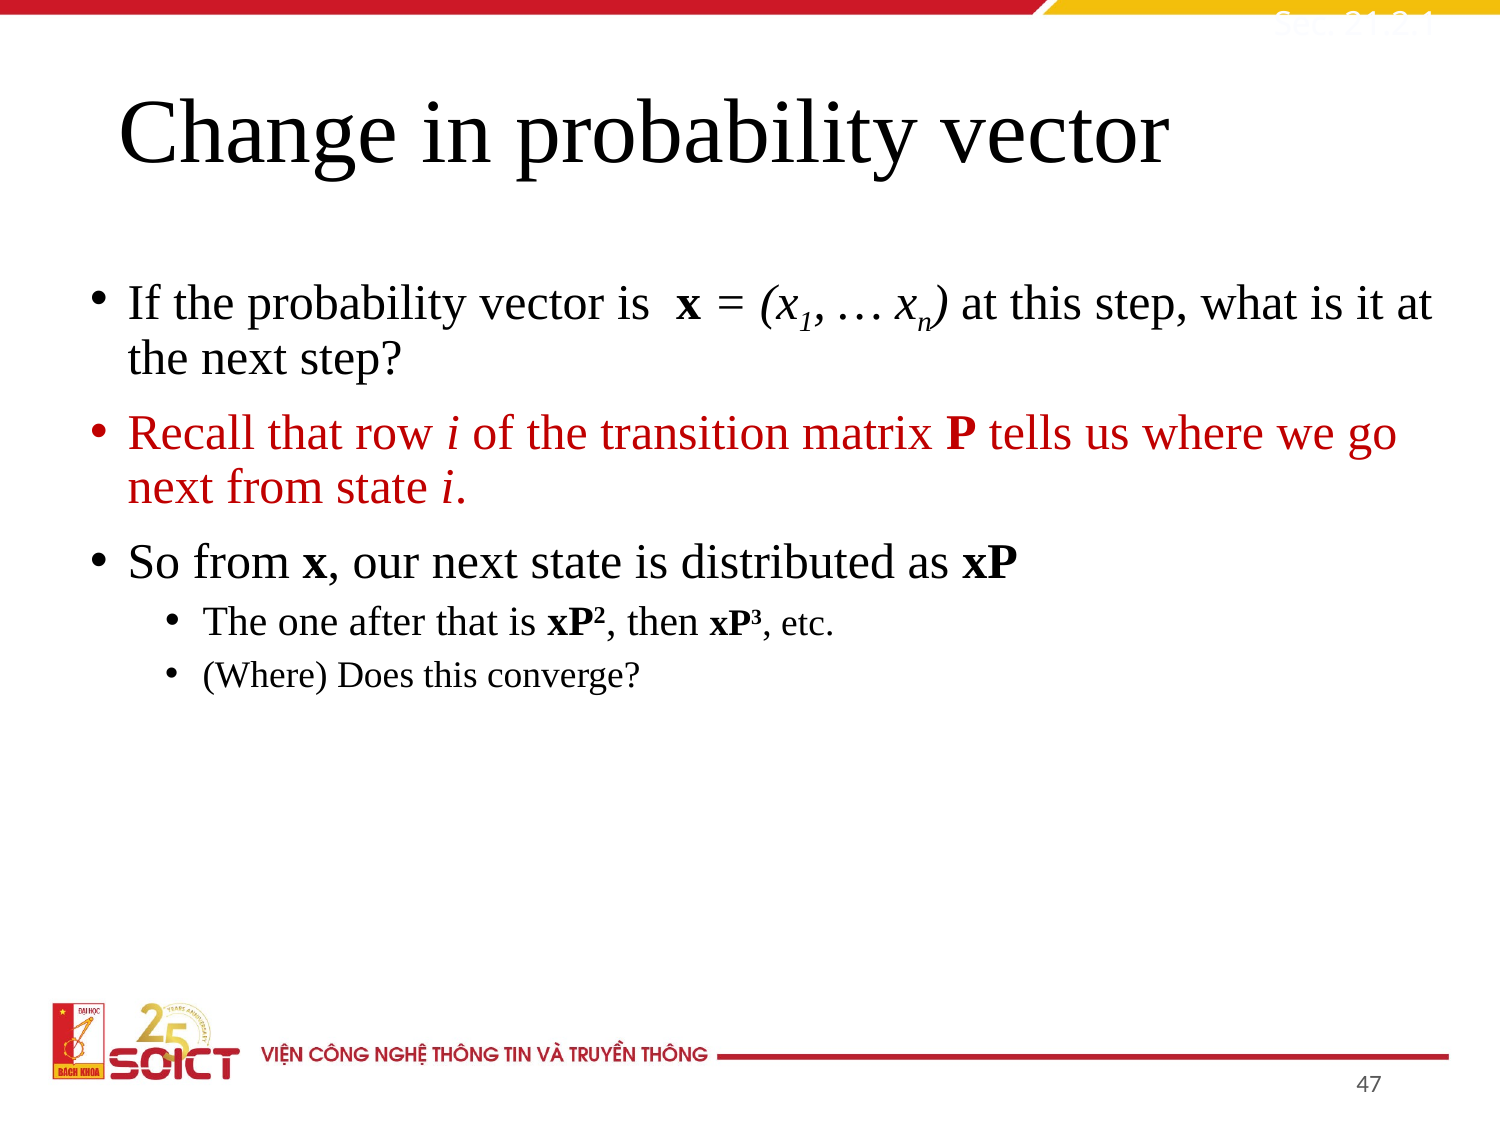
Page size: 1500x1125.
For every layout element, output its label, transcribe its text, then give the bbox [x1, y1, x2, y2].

slide_number 47 [1209, 1052, 1397, 1112]
title Change in probability vector [103, 24, 1397, 242]
picture [0, 0, 1500, 1125]
list If the probability vector is x = (x1, … xn) at this step, what is it at the next step? Recall that row i of the transition matrix P tells us where we go next from state i. So from x, our next state is distributed as xP The one after that is xP2, then xP3, etc. (Where) Does this converge? [75, 262, 1463, 1075]
text_box Sec. 21.2.1 [1259, 0, 1454, 50]
